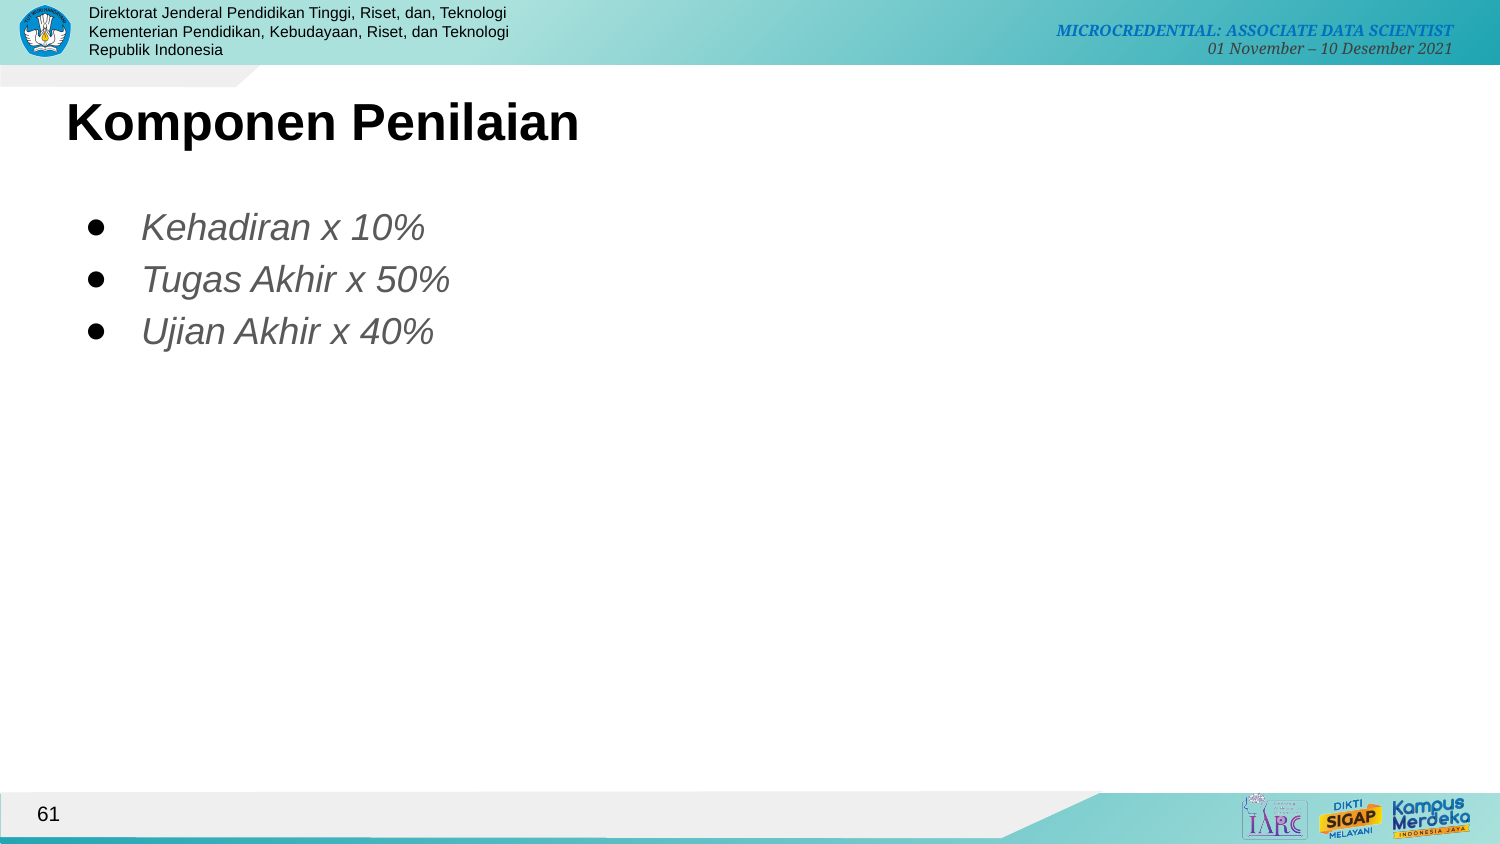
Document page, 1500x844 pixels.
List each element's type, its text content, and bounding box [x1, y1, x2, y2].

picture [1237, 790, 1312, 843]
text_box 61 [0, 790, 75, 836]
picture [16, 3, 74, 61]
picture [1319, 796, 1382, 842]
picture [1393, 798, 1470, 839]
title Komponen Penilaian [51, 72, 1449, 167]
list Kehadiran x 10% Tugas Akhir x 50% Ujian Akhir x 40% [51, 189, 1449, 750]
